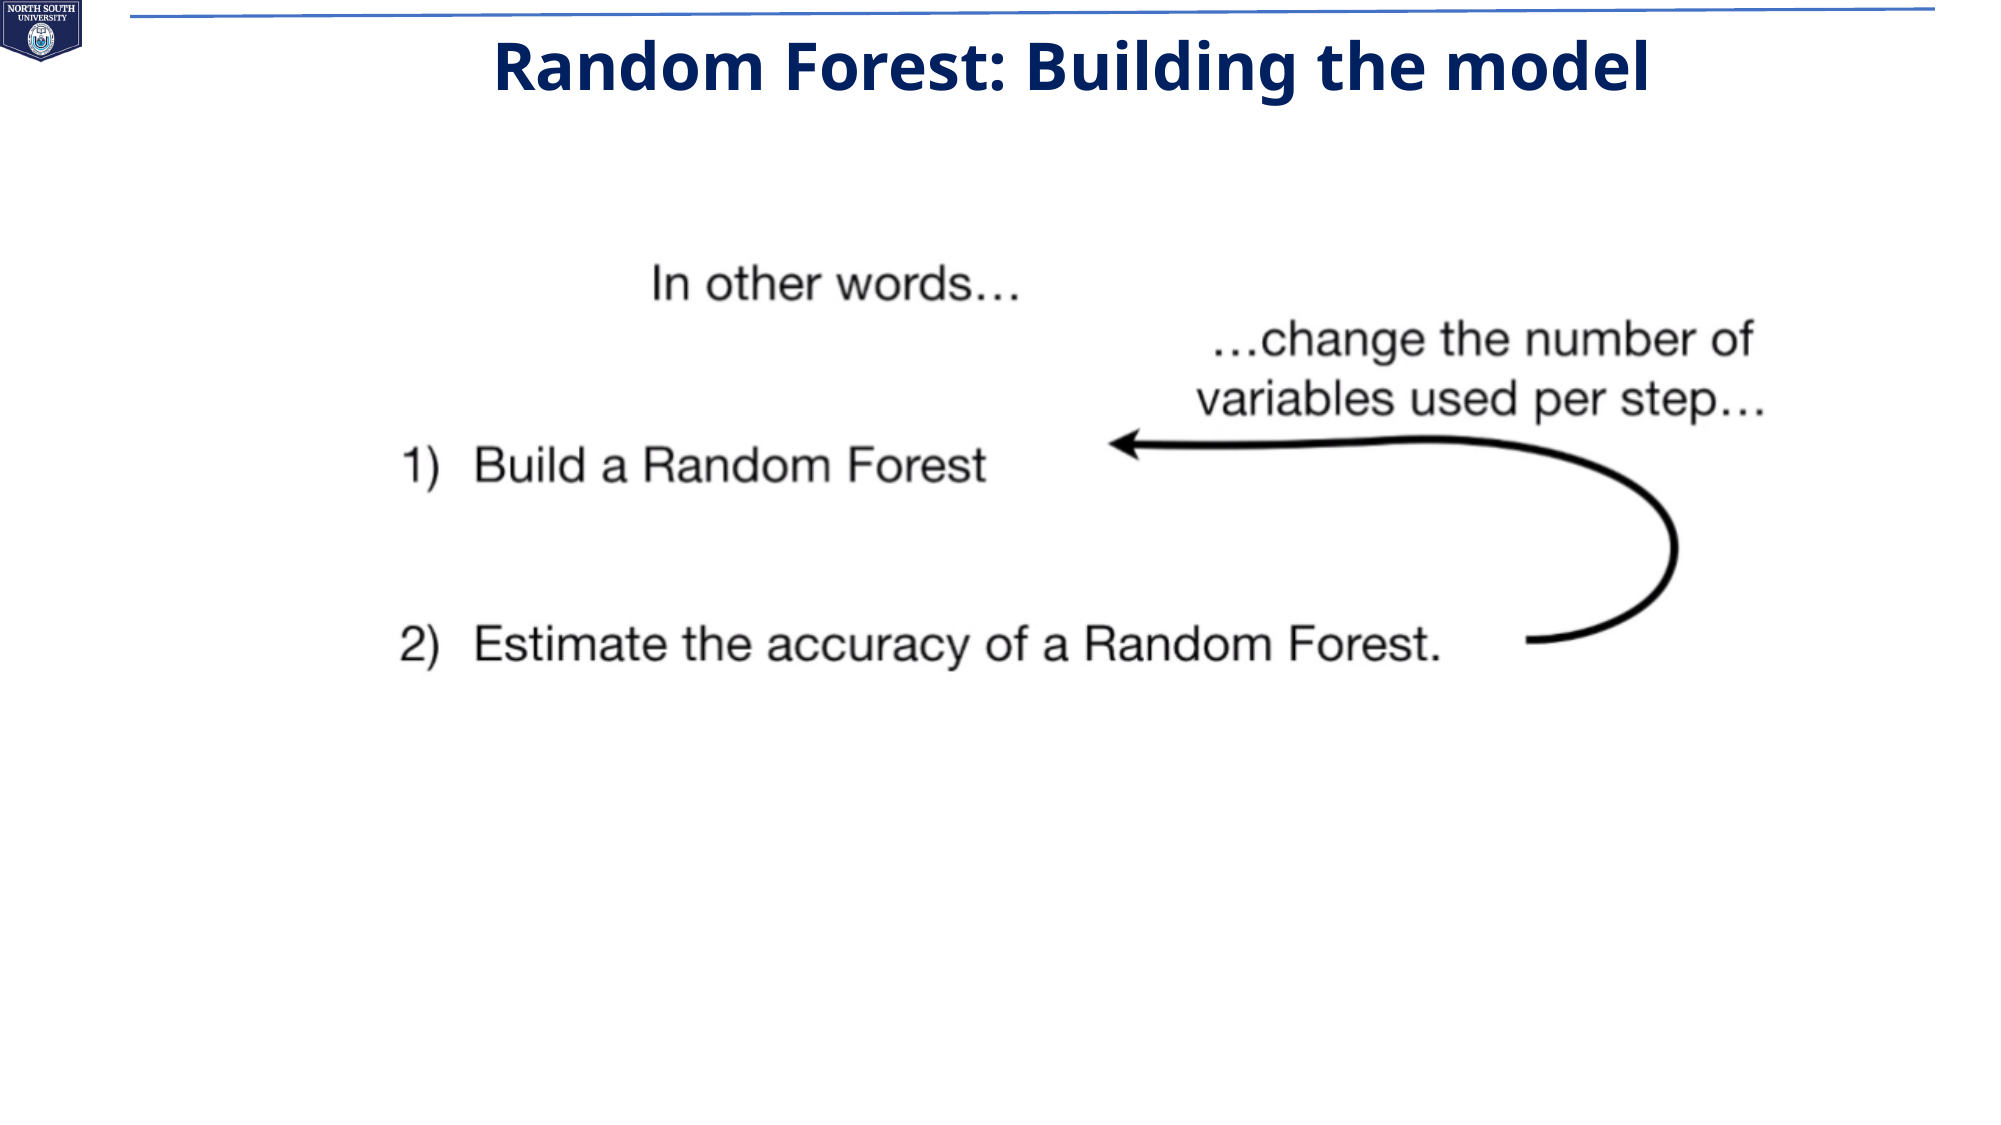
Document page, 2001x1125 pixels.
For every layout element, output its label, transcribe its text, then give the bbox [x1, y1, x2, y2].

picture [234, 201, 1788, 992]
picture [0, 0, 82, 65]
title Random Forest: Building the model [209, 25, 1935, 112]
